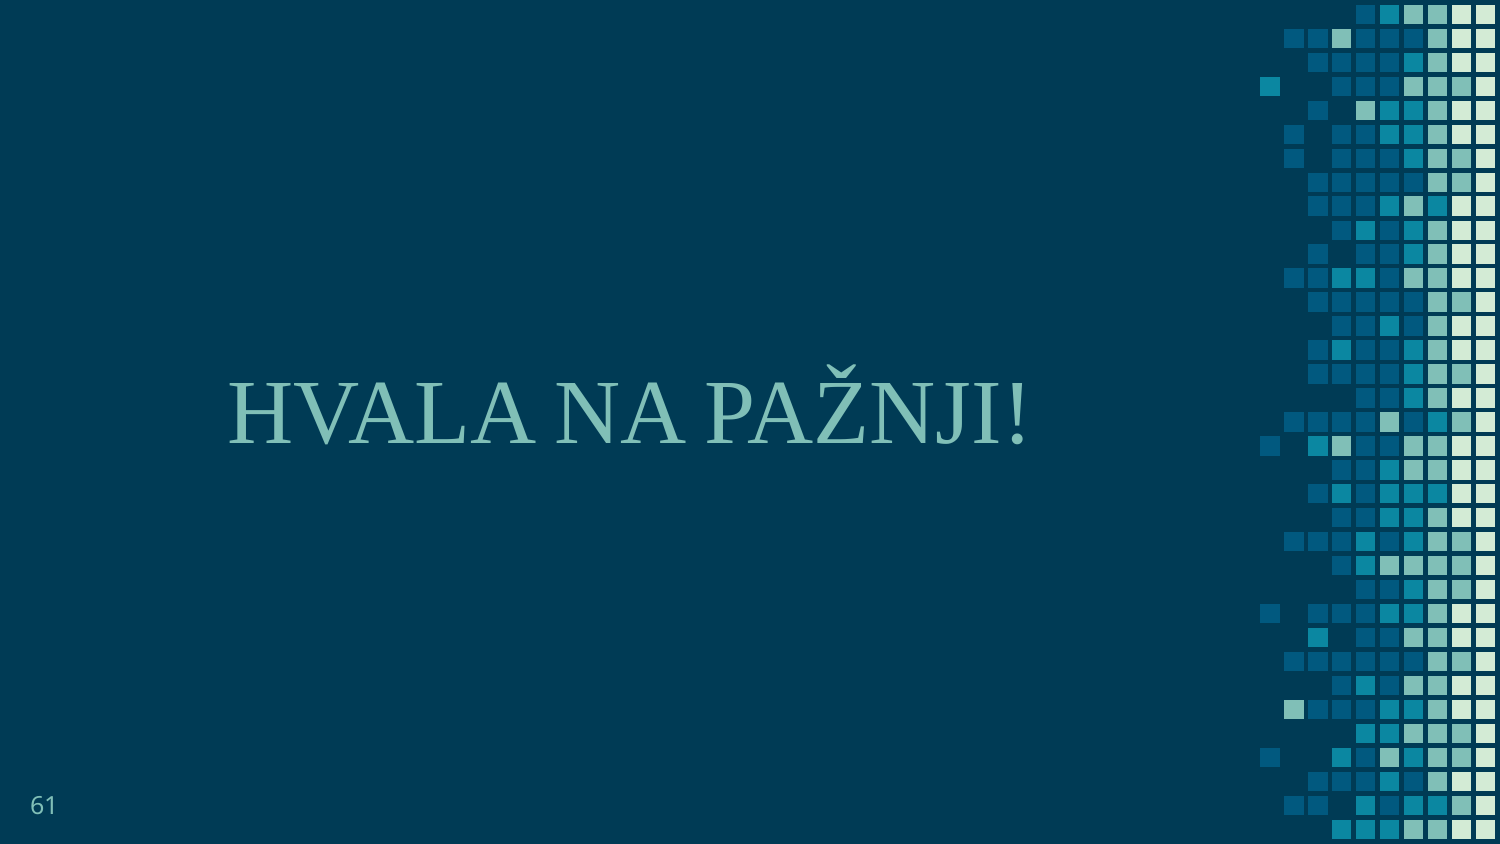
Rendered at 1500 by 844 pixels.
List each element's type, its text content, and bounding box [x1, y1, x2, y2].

slide_number 61 [15, 774, 105, 839]
title HVALA NA PAŽNJI! [212, 286, 1242, 477]
